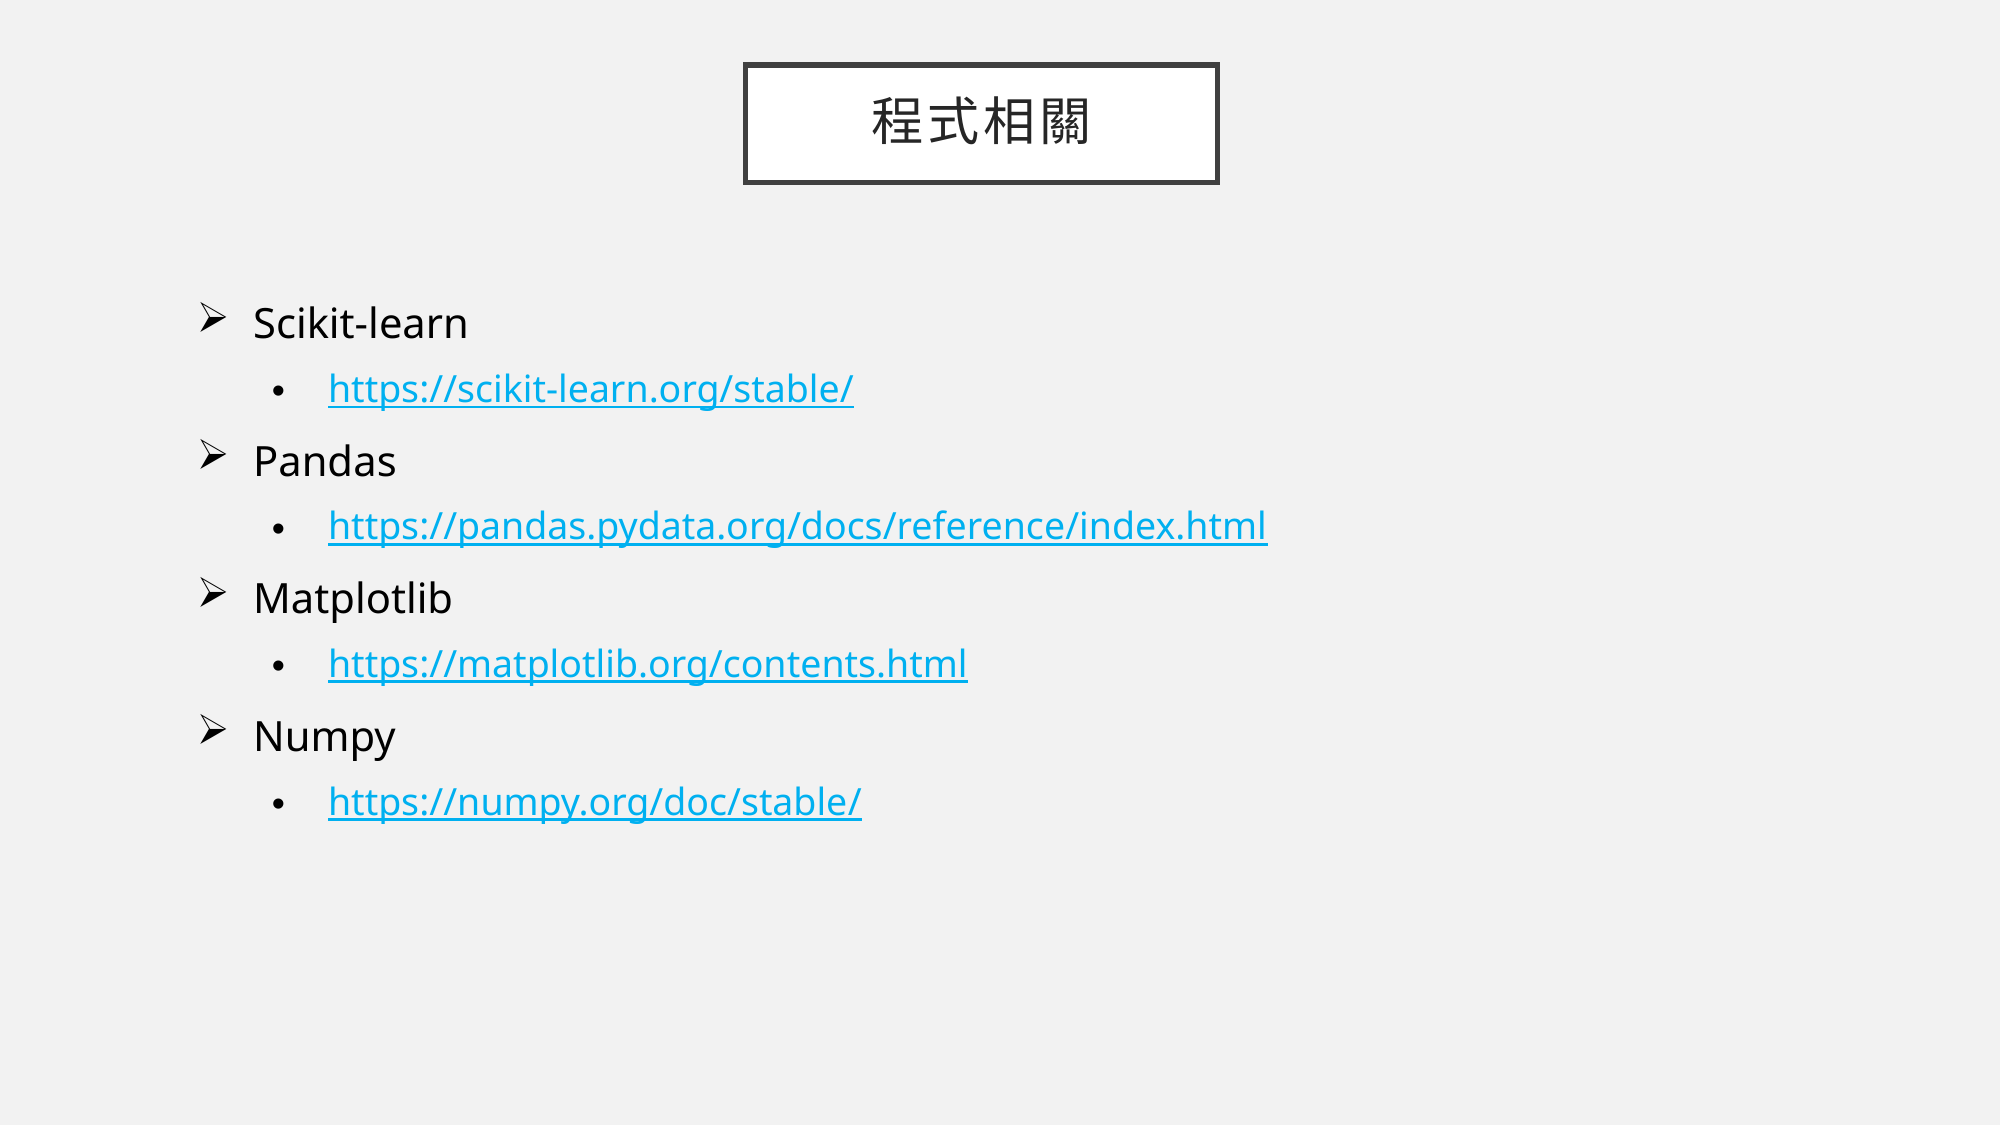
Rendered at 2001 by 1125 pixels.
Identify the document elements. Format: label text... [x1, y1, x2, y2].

title 程式相關 [743, 62, 1220, 185]
text_box Scikit-learn https://scikit-learn.org/stable/ Pandas https://pandas.pydata.org/docs/reference/index.html Matplotlib https://matplotlib.org/contents.html Numpy https://numpy.org/doc/stable/ [107, 271, 1856, 836]
